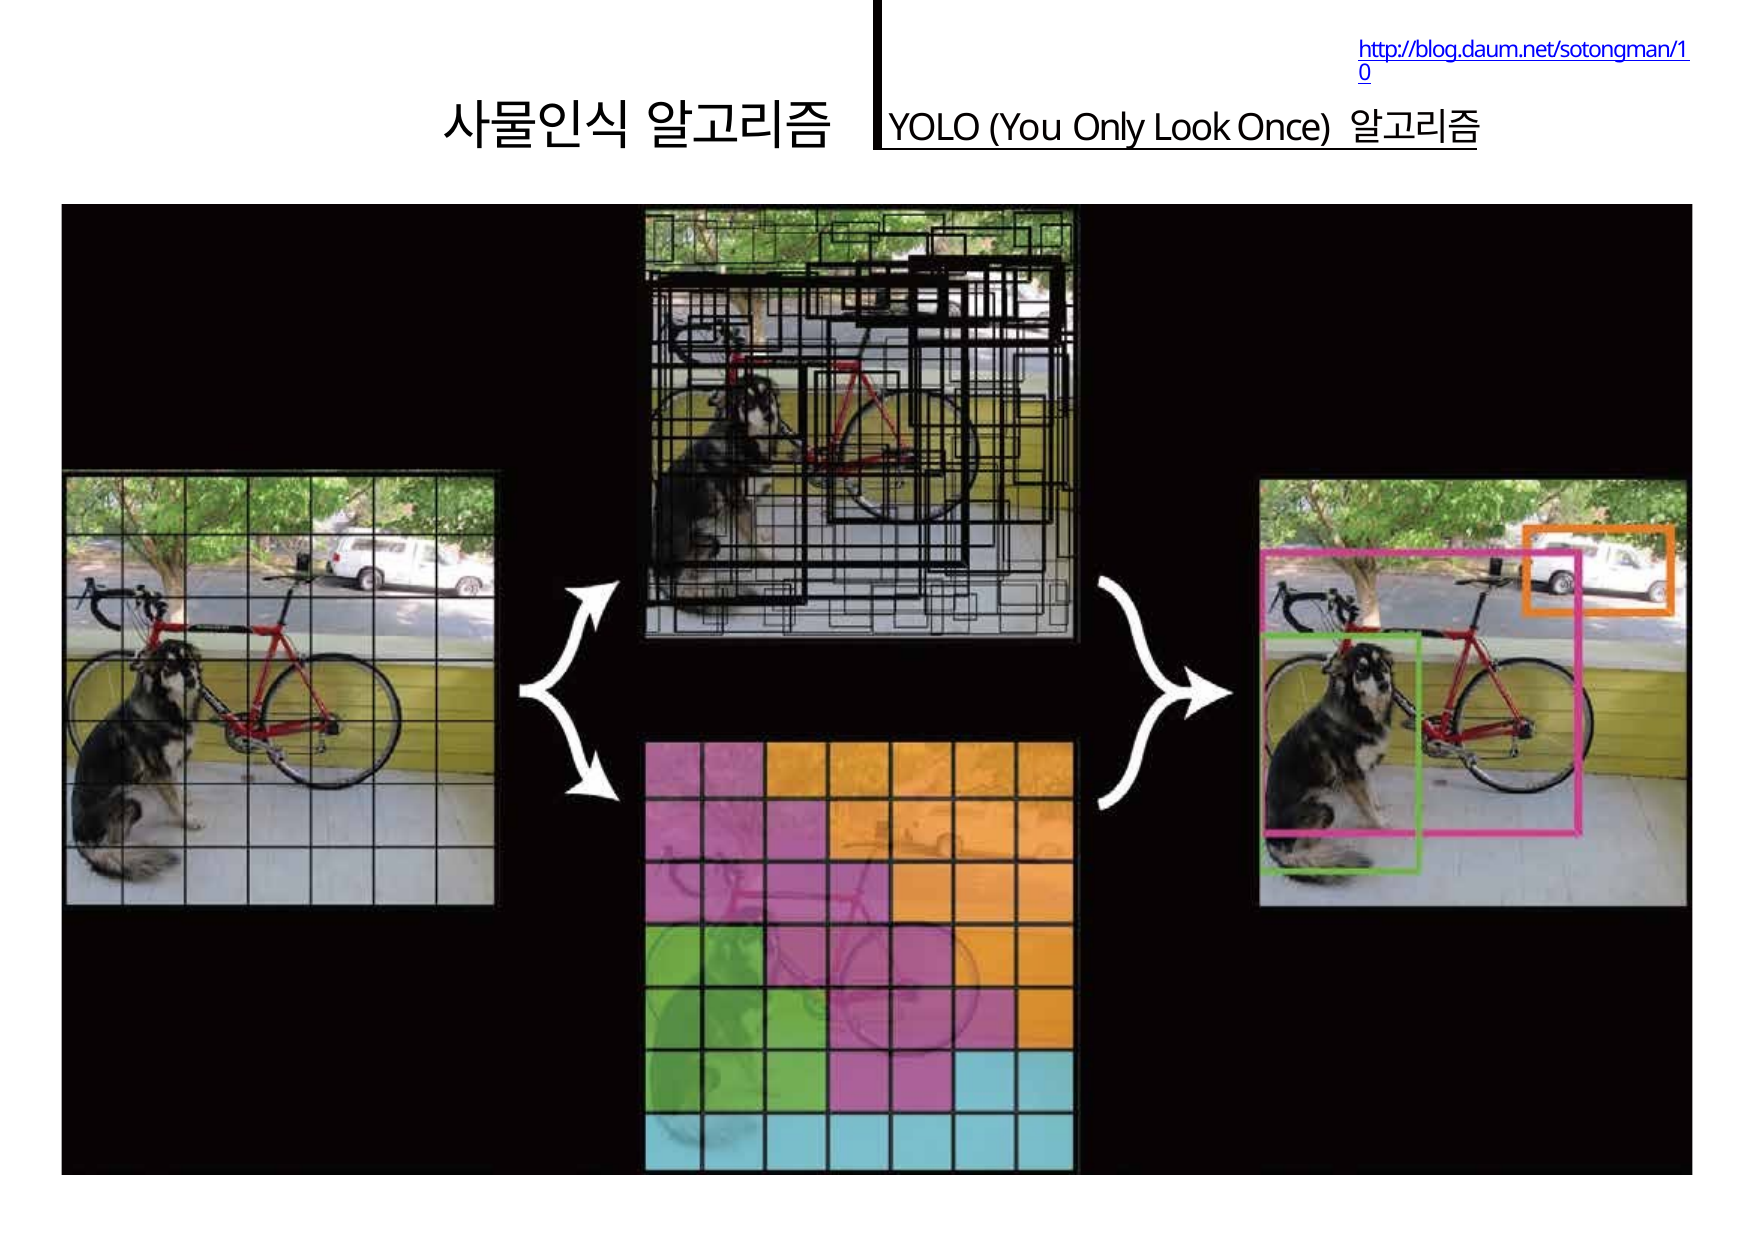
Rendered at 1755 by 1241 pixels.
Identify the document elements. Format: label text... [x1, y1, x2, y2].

text_box YOLO (You Only Look Once) 알고리즘 [886, 100, 1492, 148]
text_box http://blog.daum.net/sotongman/10 [1356, 32, 1699, 66]
text_box [61, 204, 1693, 1175]
text_box 사물인식 알고리즘 [427, 84, 849, 163]
